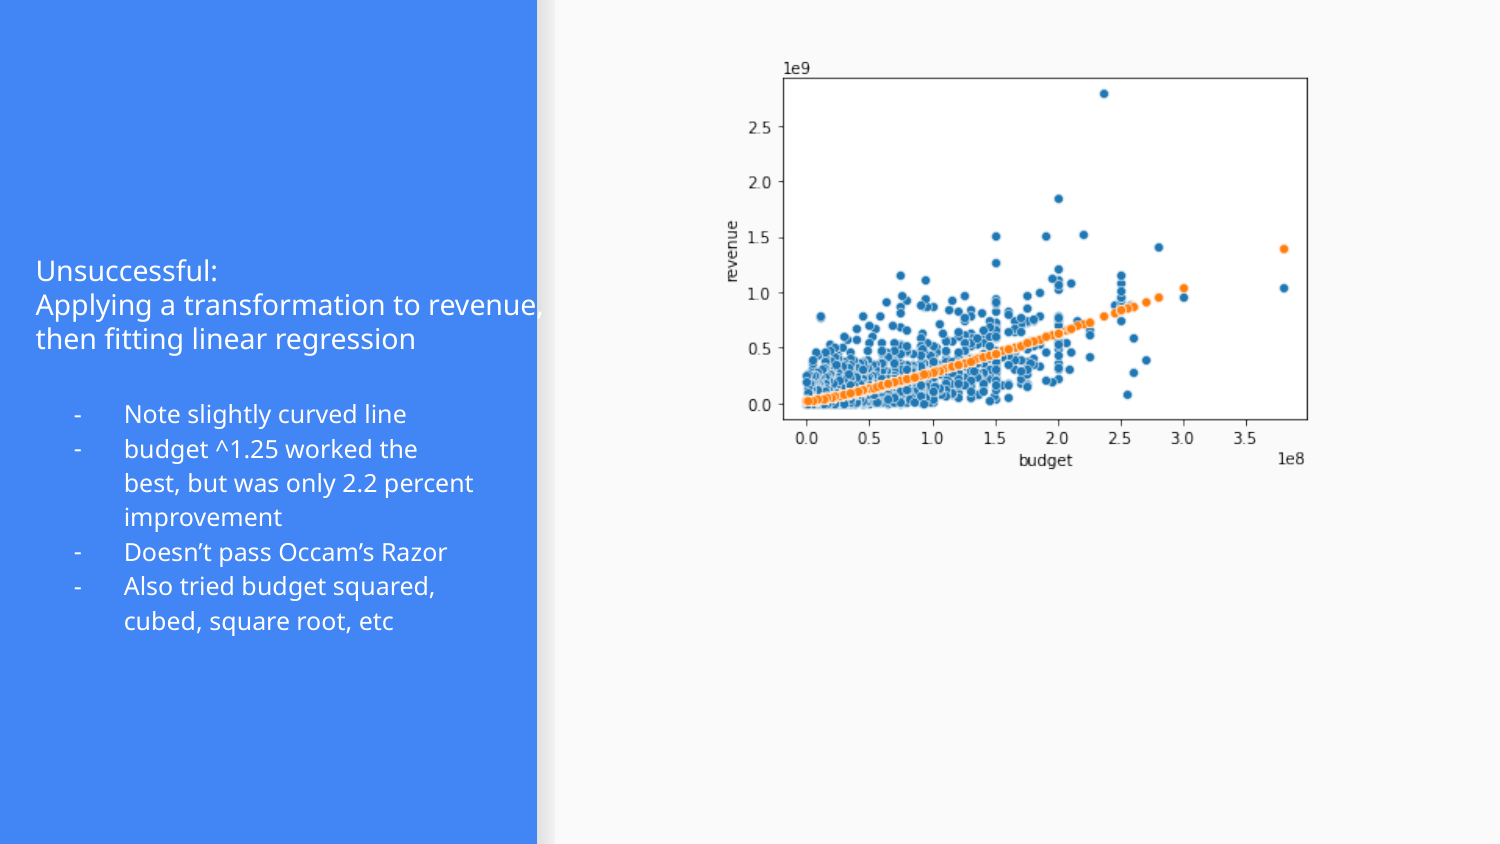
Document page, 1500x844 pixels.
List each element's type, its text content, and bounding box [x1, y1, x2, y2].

picture [713, 51, 1318, 479]
list Note slightly curved line budget ^1.25 worked the best, but was only 2.2 percent improvement Doesn’t pass Occam’s Razor Also tried budget squared, cubed, square root, etc [33, 379, 495, 844]
title Unsuccessful: Applying a transformation to revenue, then fitting linear regression [20, 213, 563, 371]
